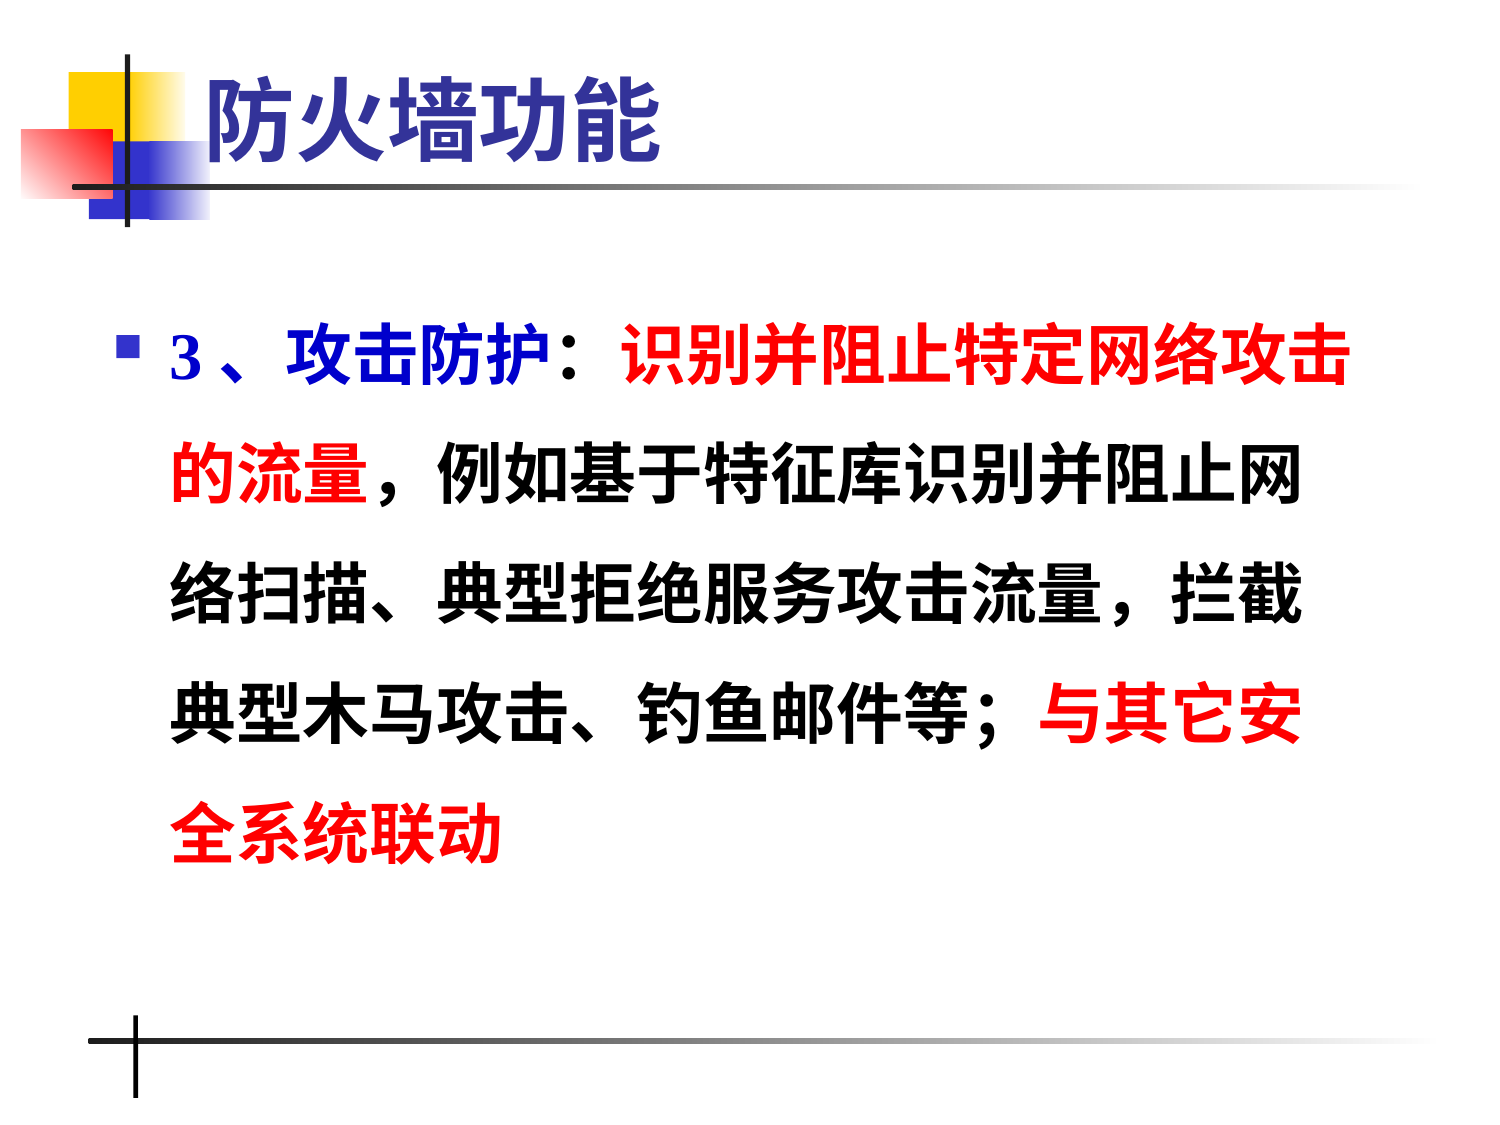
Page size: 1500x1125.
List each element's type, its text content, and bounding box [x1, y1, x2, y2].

title 防火墙功能 [188, 23, 1468, 181]
list 3、攻击防护：识别并阻止特定网络攻击的流量，例如基于特征库识别并阻止网络扫描、典型拒绝服务攻击流量，拦截典型木马攻击、钓鱼邮件等；与其它安全系统联动 [97, 264, 1374, 1053]
